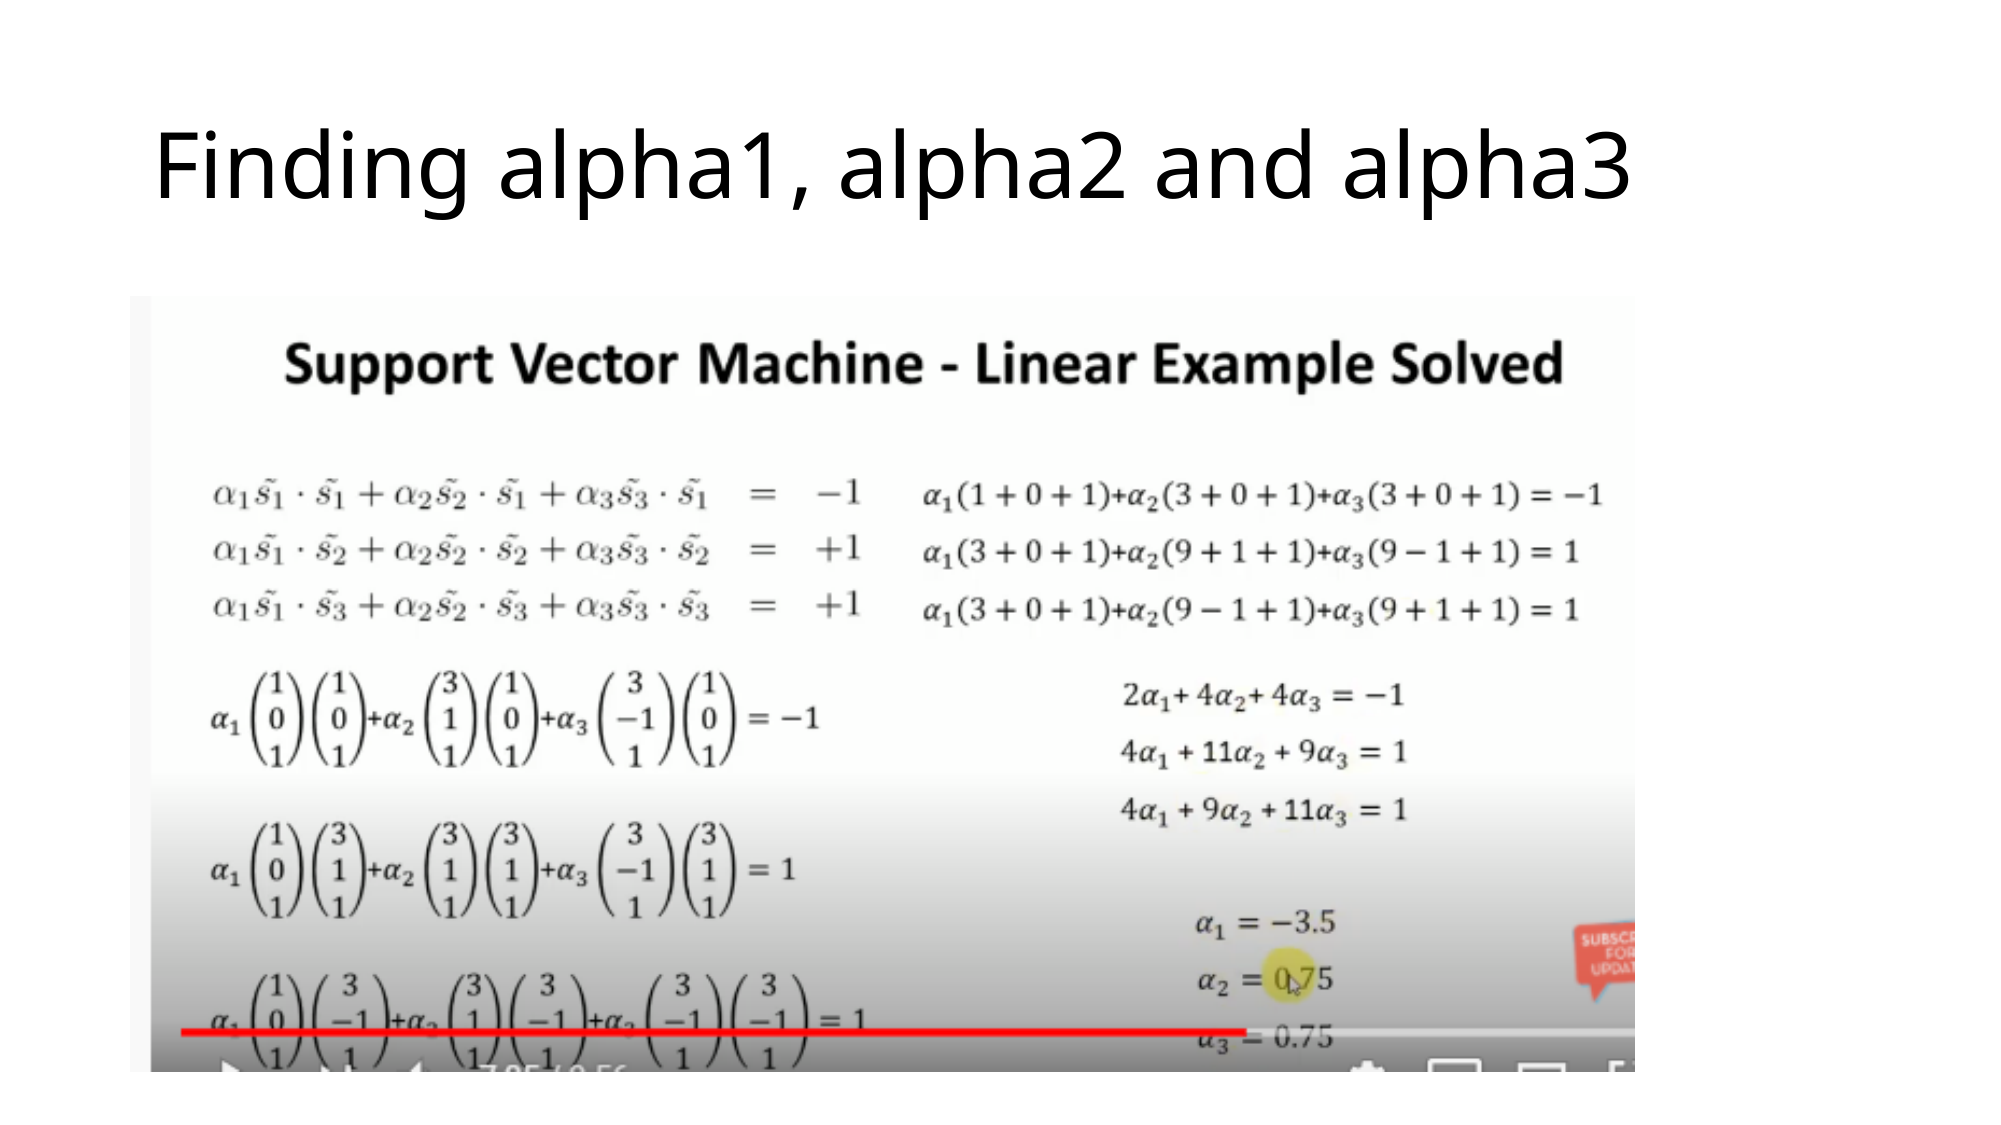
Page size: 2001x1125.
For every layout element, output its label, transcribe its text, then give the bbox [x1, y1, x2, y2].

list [130, 296, 1635, 1072]
title Finding alpha1, alpha2 and alpha3 [137, 59, 1863, 278]
